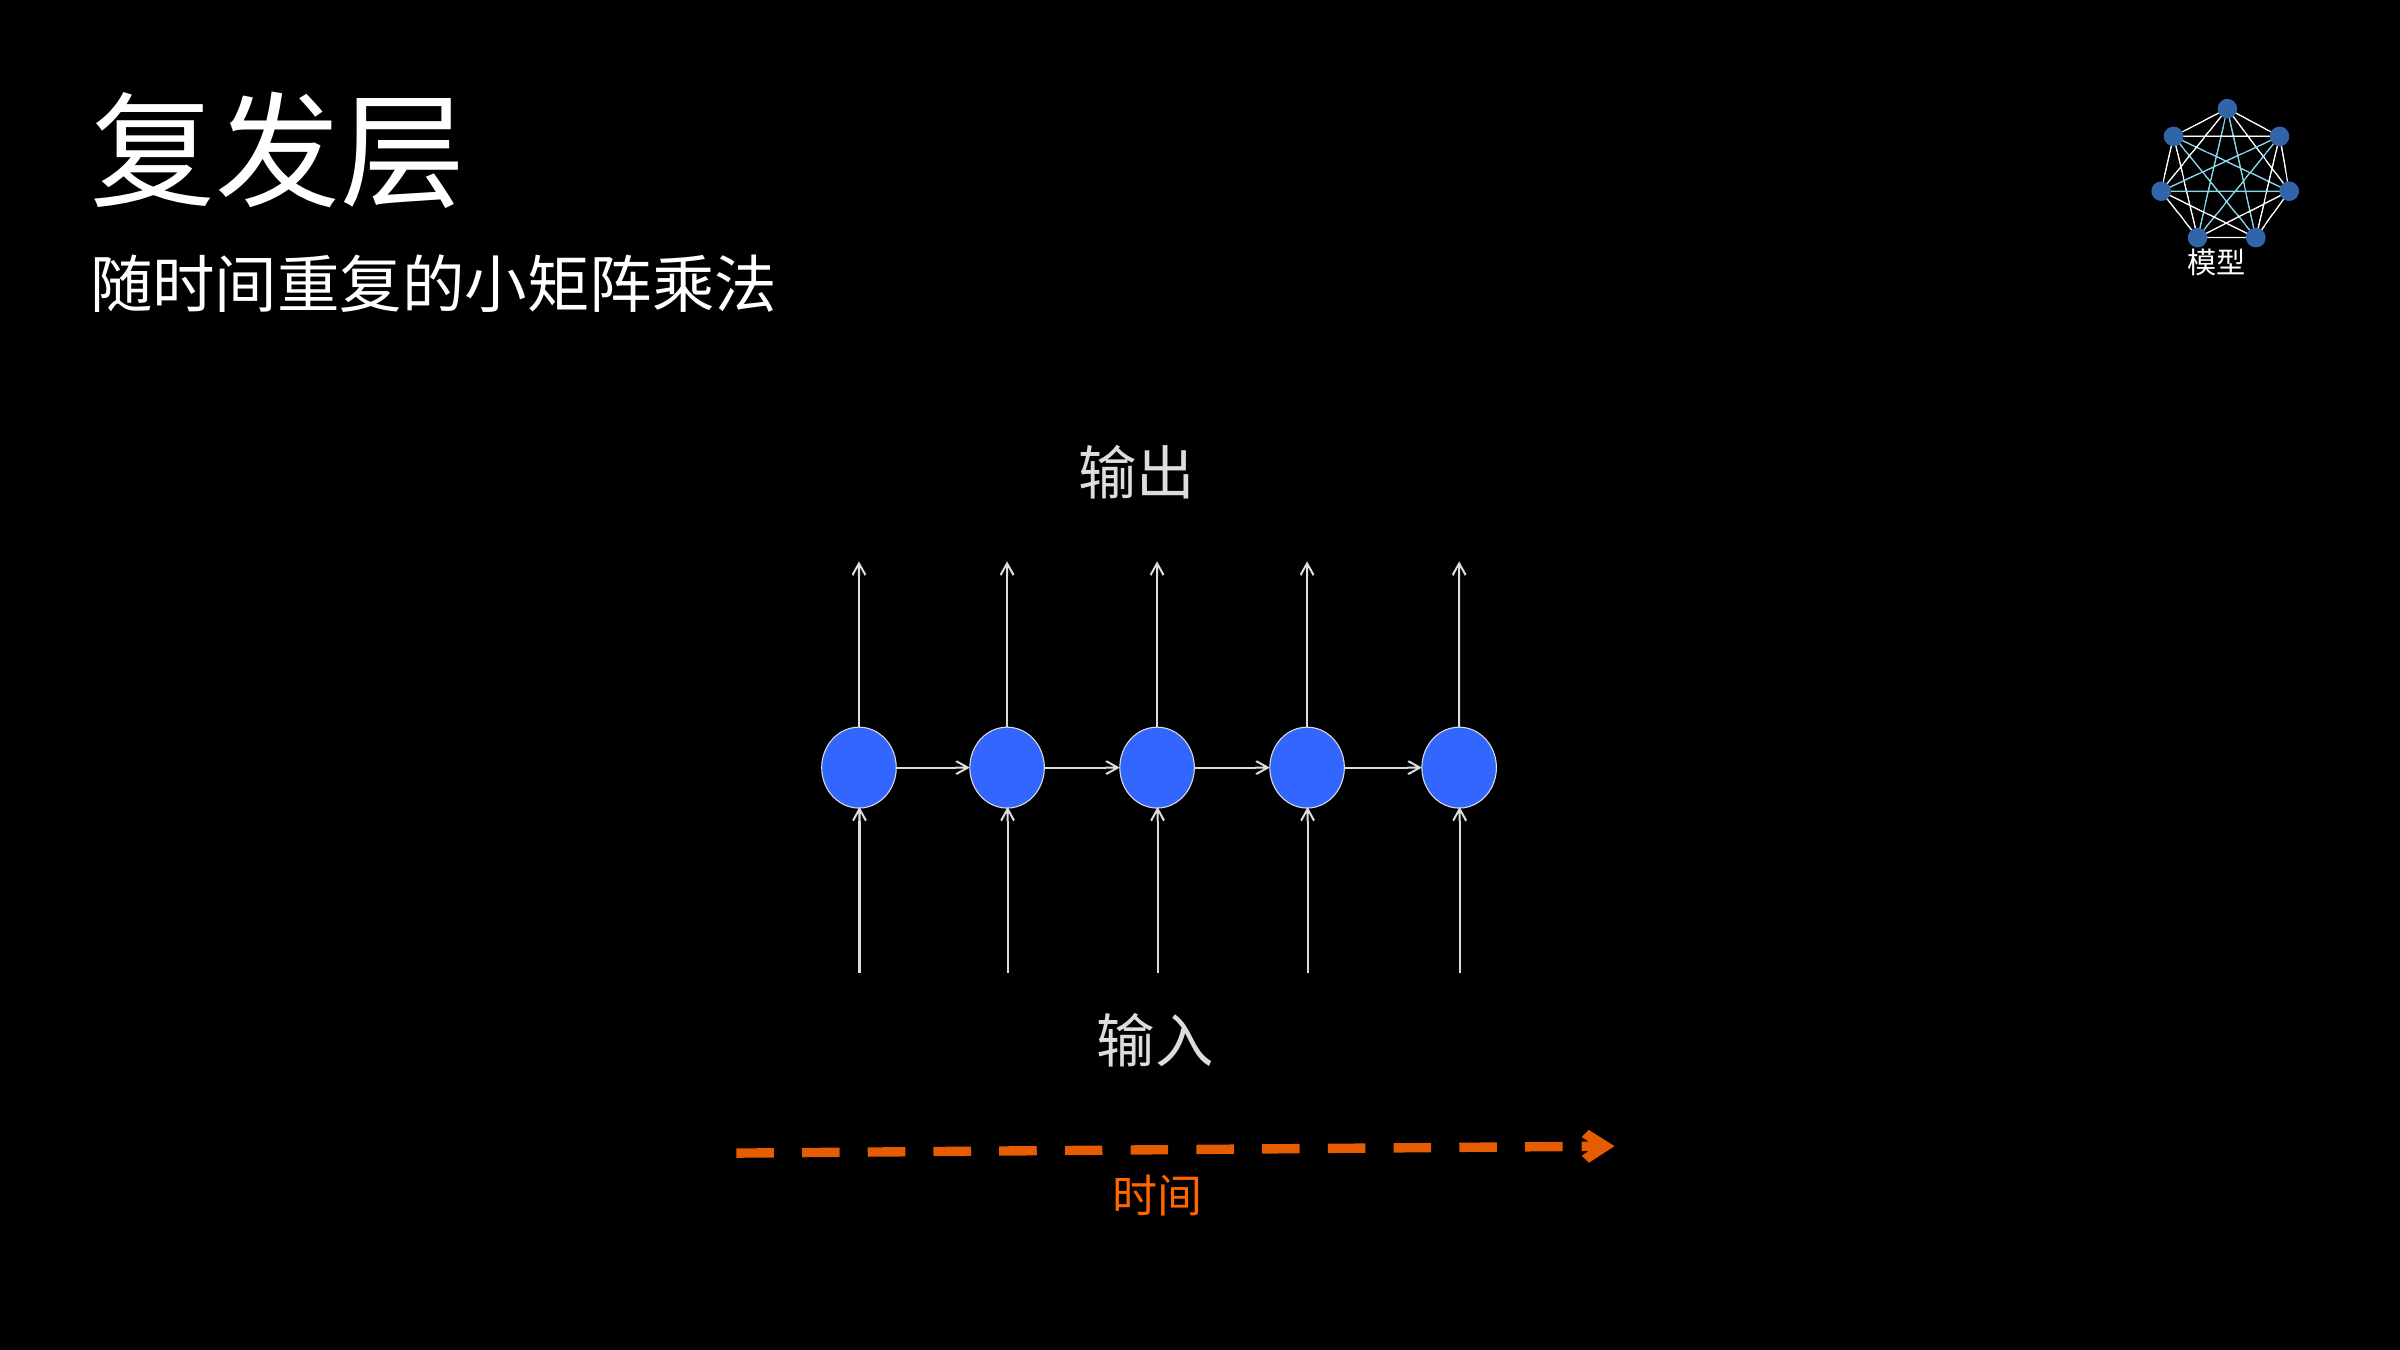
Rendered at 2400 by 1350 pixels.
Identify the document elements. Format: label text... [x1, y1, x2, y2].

title 复发层 [75, 75, 2325, 238]
text_box [1119, 726, 1195, 809]
text_box [1421, 726, 1497, 809]
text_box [736, 1146, 1615, 1154]
text_box 输入 [1041, 996, 1269, 1082]
text_box [969, 726, 1045, 809]
picture [2143, 91, 2307, 255]
text_box 输出 [1004, 428, 1269, 514]
list 随时间重复的小矩阵乘法 [75, 238, 2325, 331]
text_box 模型 [2172, 255, 2307, 287]
text_box [1269, 726, 1345, 809]
text_box 时间 [1033, 1160, 1281, 1229]
text_box [821, 726, 897, 809]
